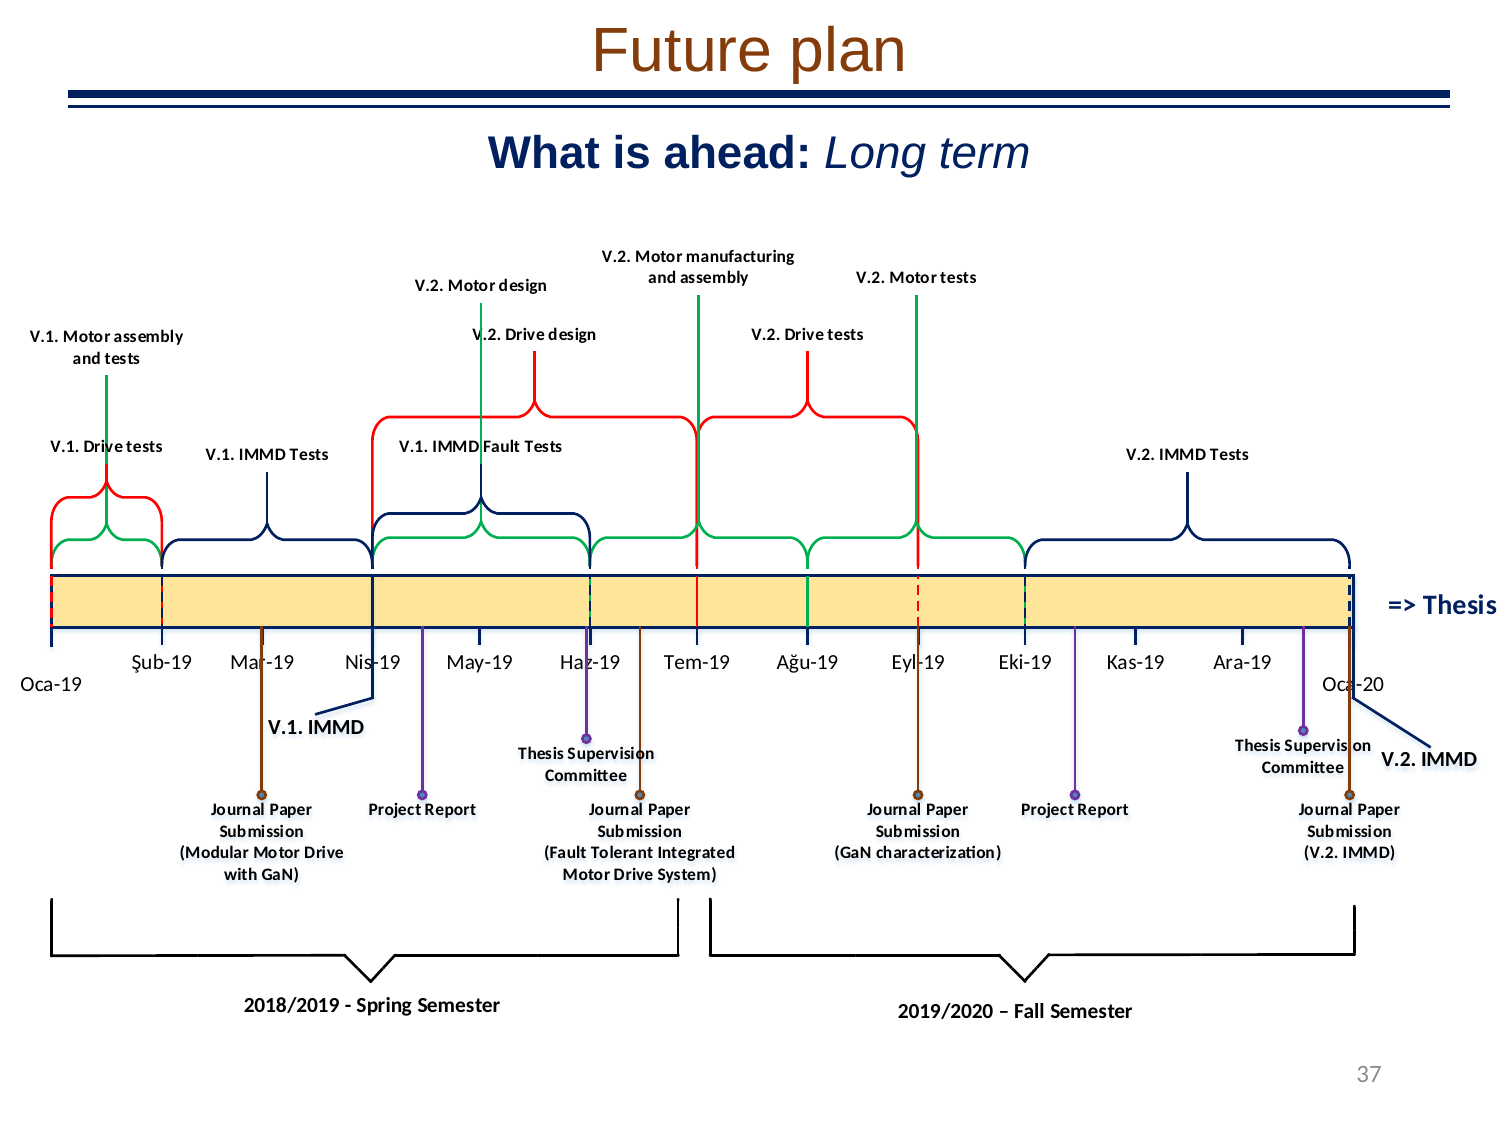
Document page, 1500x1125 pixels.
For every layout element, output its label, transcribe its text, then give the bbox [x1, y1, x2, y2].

slide_number 37 [1059, 1042, 1397, 1103]
picture [7, 238, 1500, 1036]
text_box Future plan [0, 1, 1500, 92]
text_box What is ahead: Long term [43, 111, 1475, 186]
